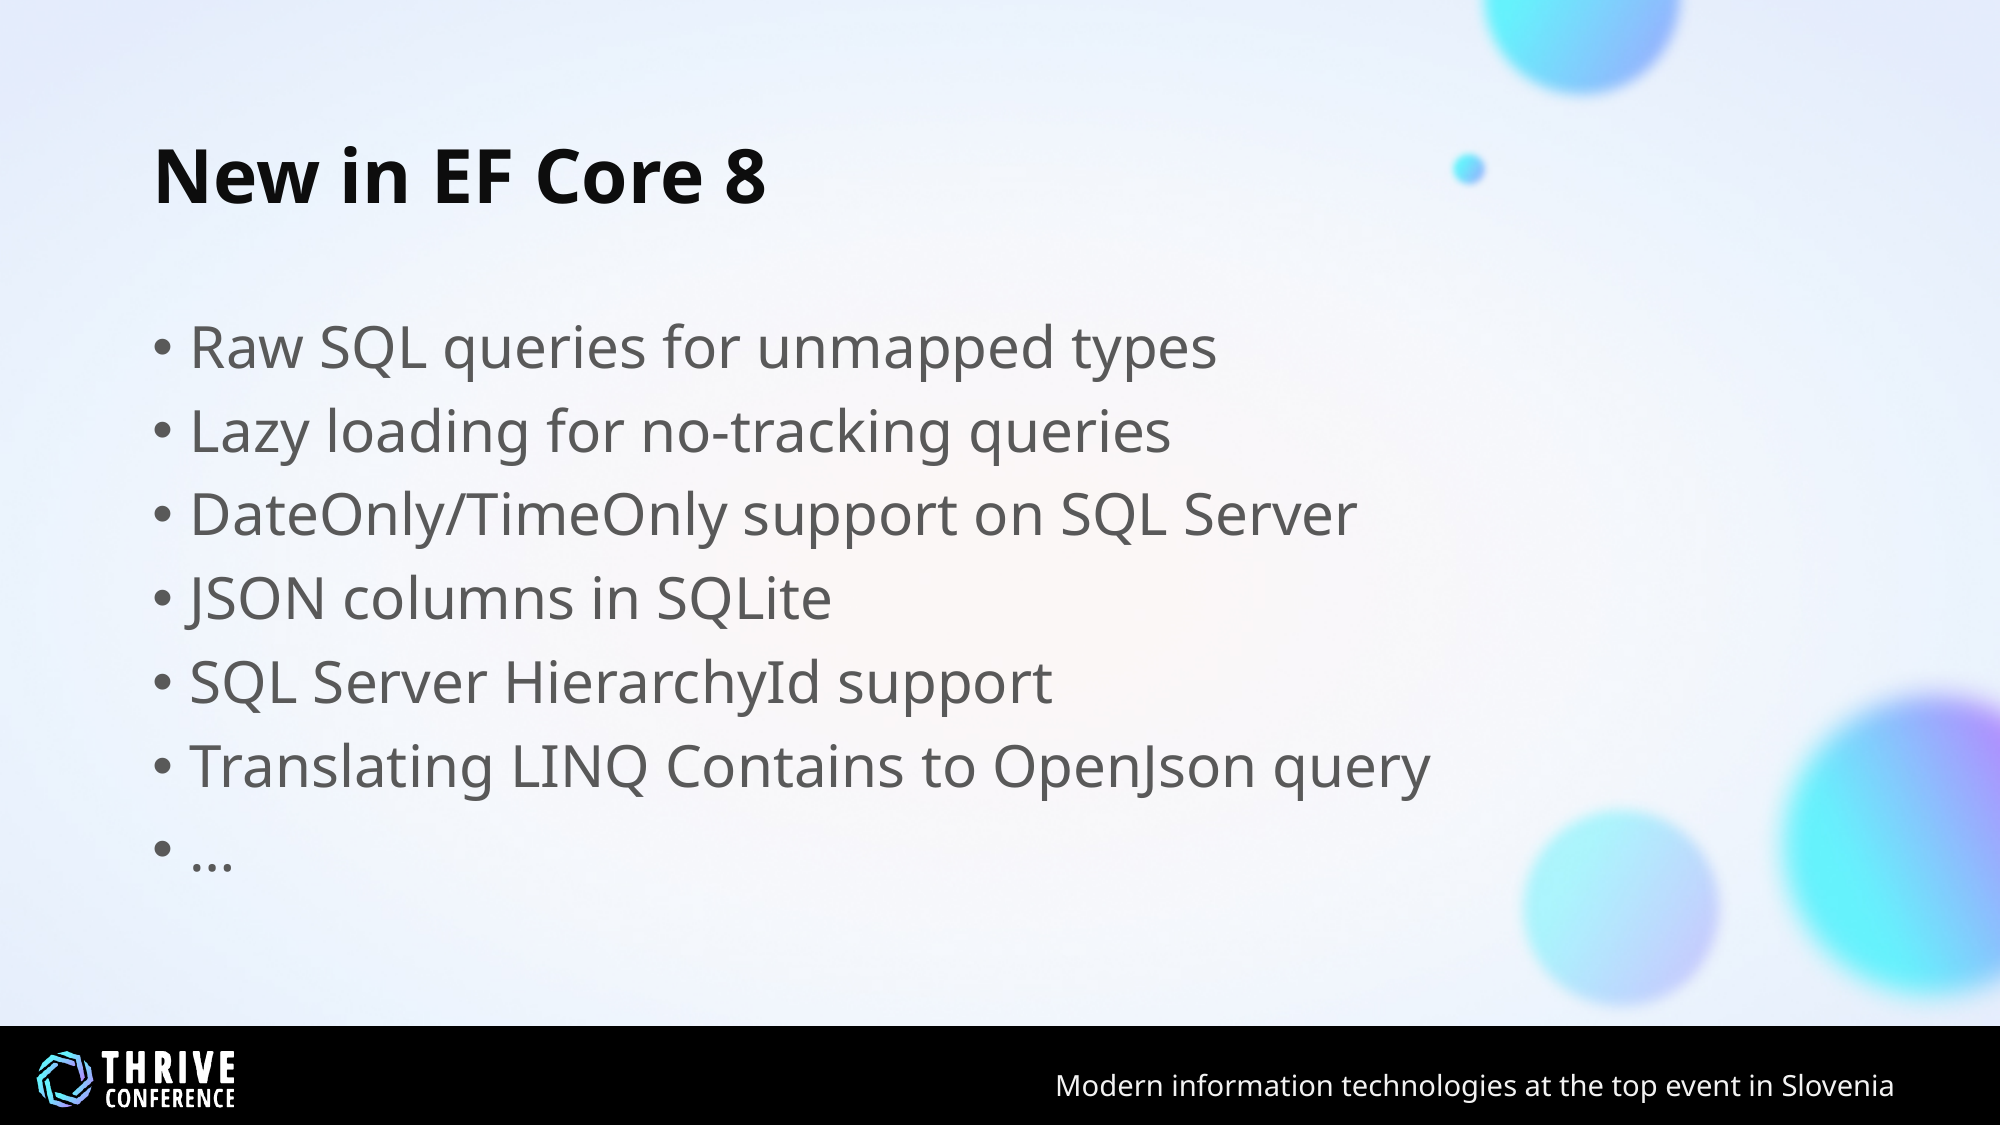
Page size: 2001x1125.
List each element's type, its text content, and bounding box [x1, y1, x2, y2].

picture [35, 1051, 234, 1108]
title New in EF Core 8 [137, 70, 1863, 289]
picture [0, 0, 2000, 1026]
list Raw SQL queries for unmapped types Lazy loading for no-tracking queries DateOnly/TimeOnly support on SQL Server JSON columns in SQLite SQL Server HierarchyId support Translating LINQ Contains to OpenJson query … [137, 310, 1863, 1025]
